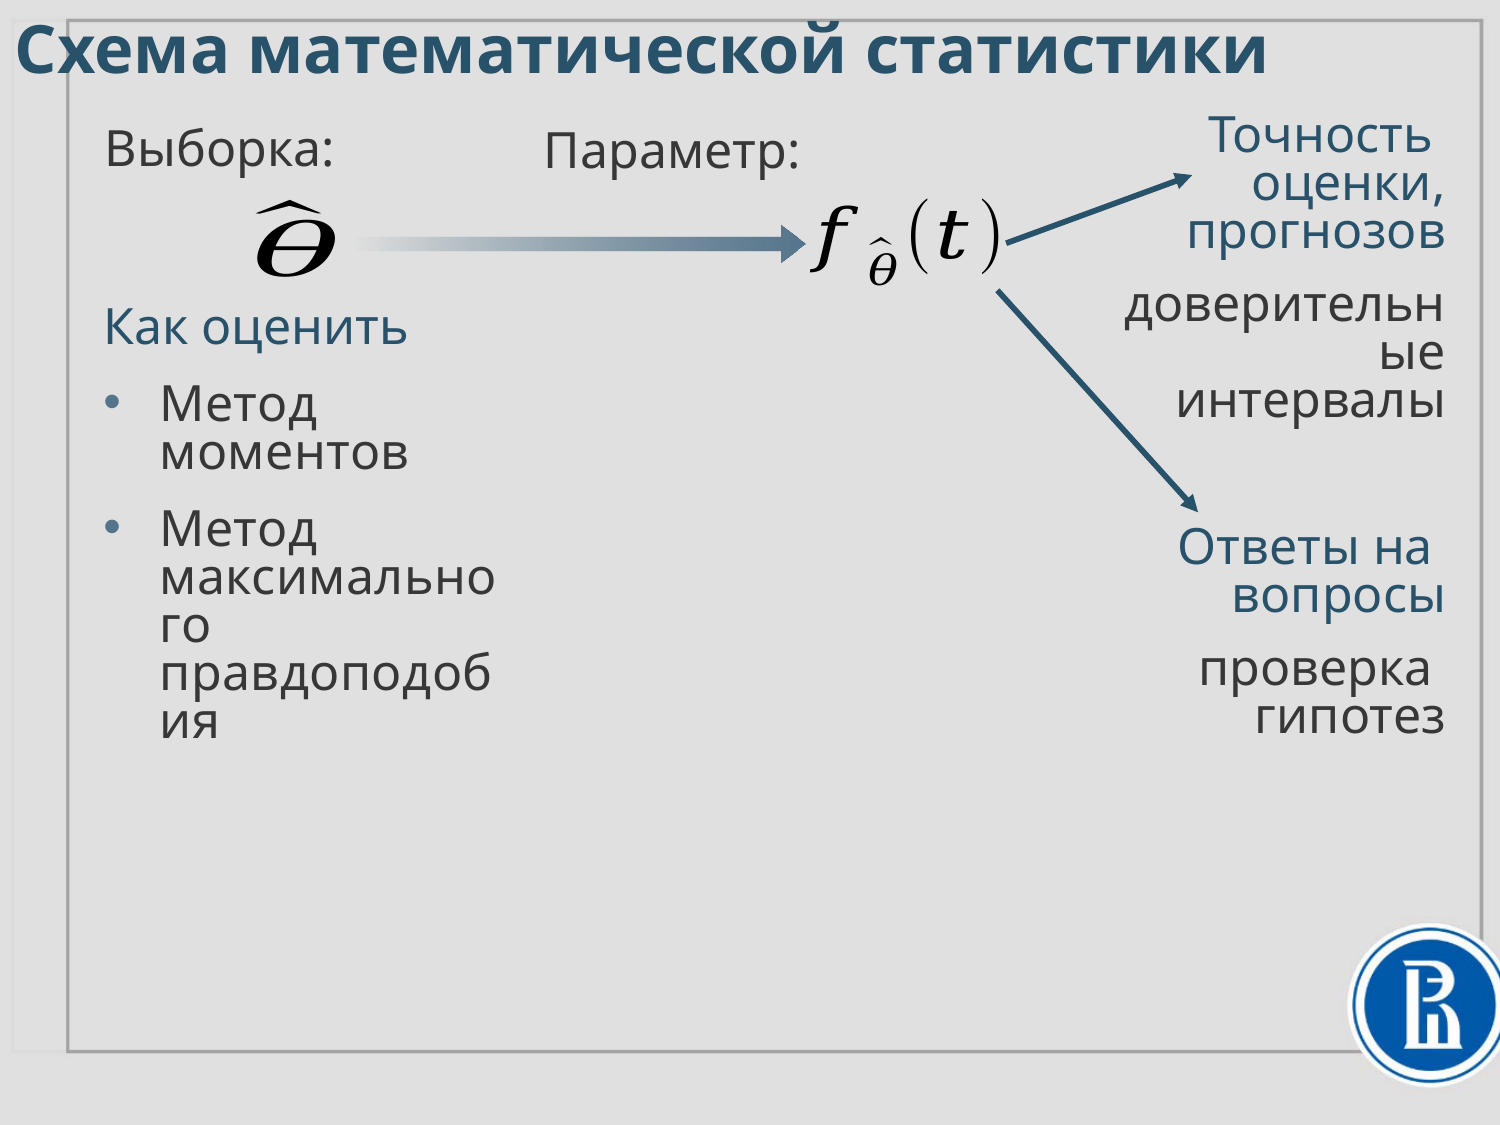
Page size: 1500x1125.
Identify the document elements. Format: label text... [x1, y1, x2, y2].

text_box Точность оценки, прогнозов доверительные интервалы [1081, 111, 1449, 431]
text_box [1005, 174, 1193, 244]
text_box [997, 289, 1199, 513]
text_box Схема математической статистики [0, 0, 1500, 96]
text_box [353, 224, 806, 263]
picture [0, 96, 1500, 1125]
text_box Ответы на вопросы проверка гипотез [1119, 523, 1450, 747]
text_box Как оценить Метод моментов Метод максимального правдоподобия [88, 303, 520, 661]
